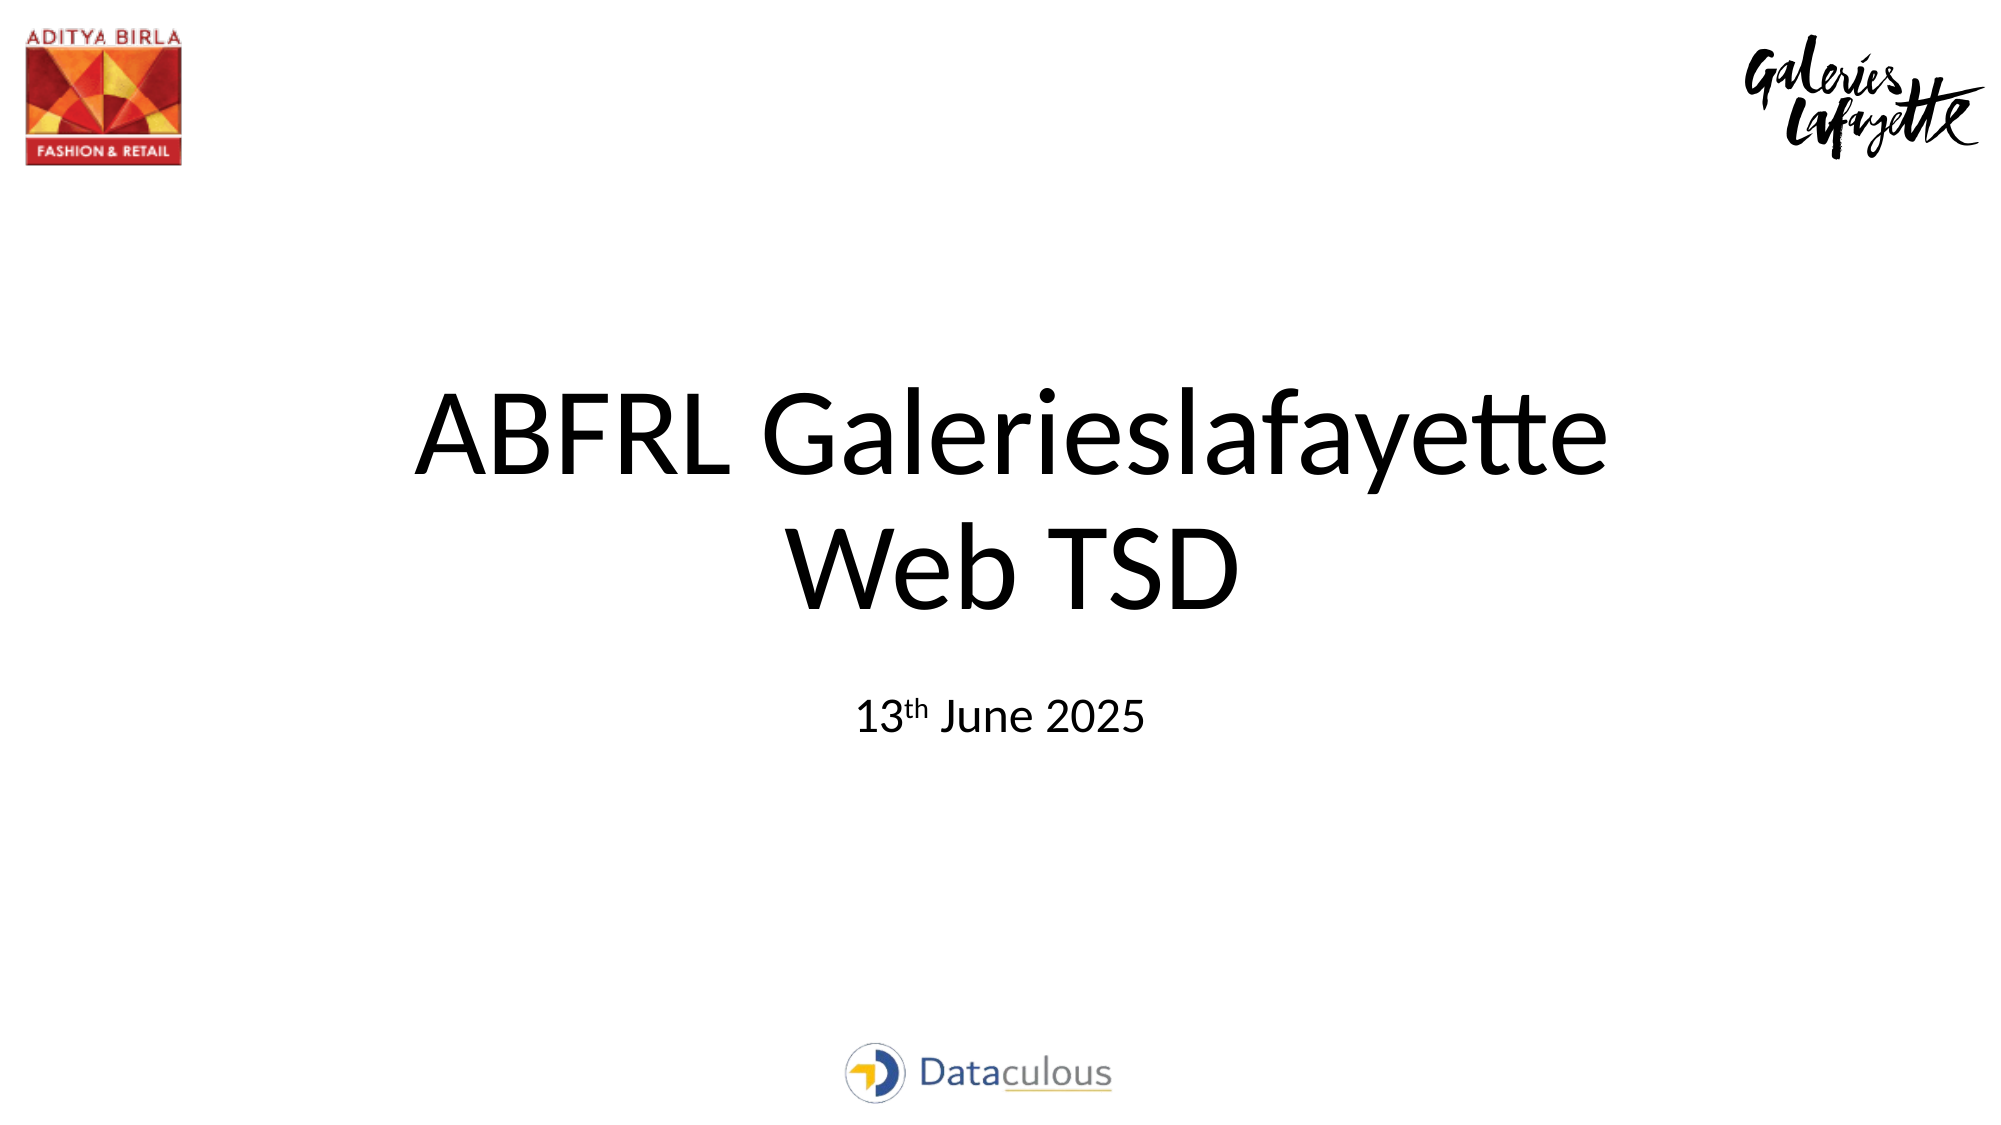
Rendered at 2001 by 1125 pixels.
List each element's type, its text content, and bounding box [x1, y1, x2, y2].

subtitle 13th June 2025 [249, 682, 1750, 863]
picture [0, 0, 325, 293]
title ABFRL Galerieslafayette Web TSD [263, 346, 1764, 645]
picture [1730, 0, 2000, 232]
picture [835, 1034, 1127, 1113]
